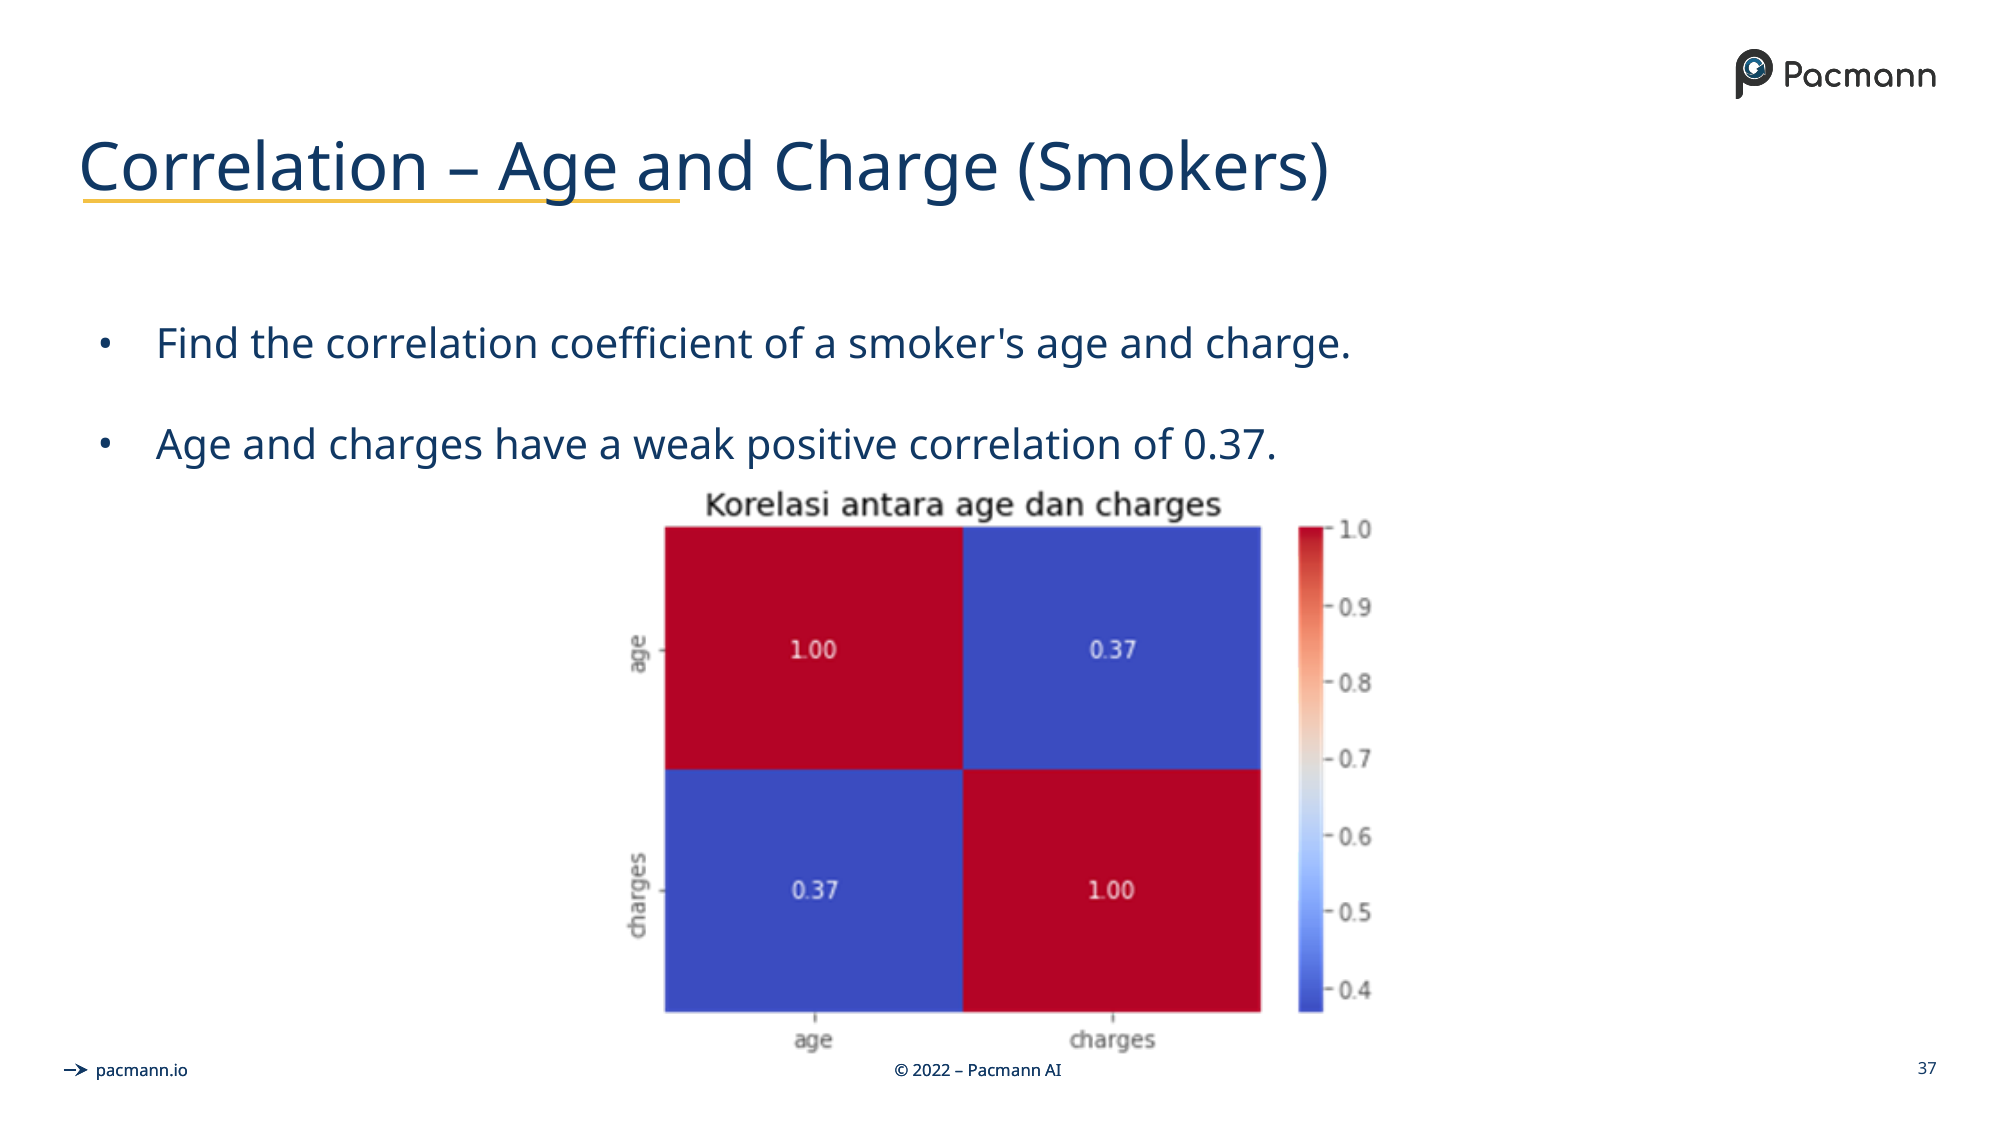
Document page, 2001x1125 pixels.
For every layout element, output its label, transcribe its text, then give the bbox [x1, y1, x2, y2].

picture [1707, 36, 1966, 112]
text_box Find the correlation coefficient of a smoker's age and charge. Age and charges have a weak positive correlation of 0.37. [65, 259, 1934, 475]
picture [611, 476, 1389, 1066]
title Correlation – Age and Charge (Smokers) [63, 59, 1935, 278]
